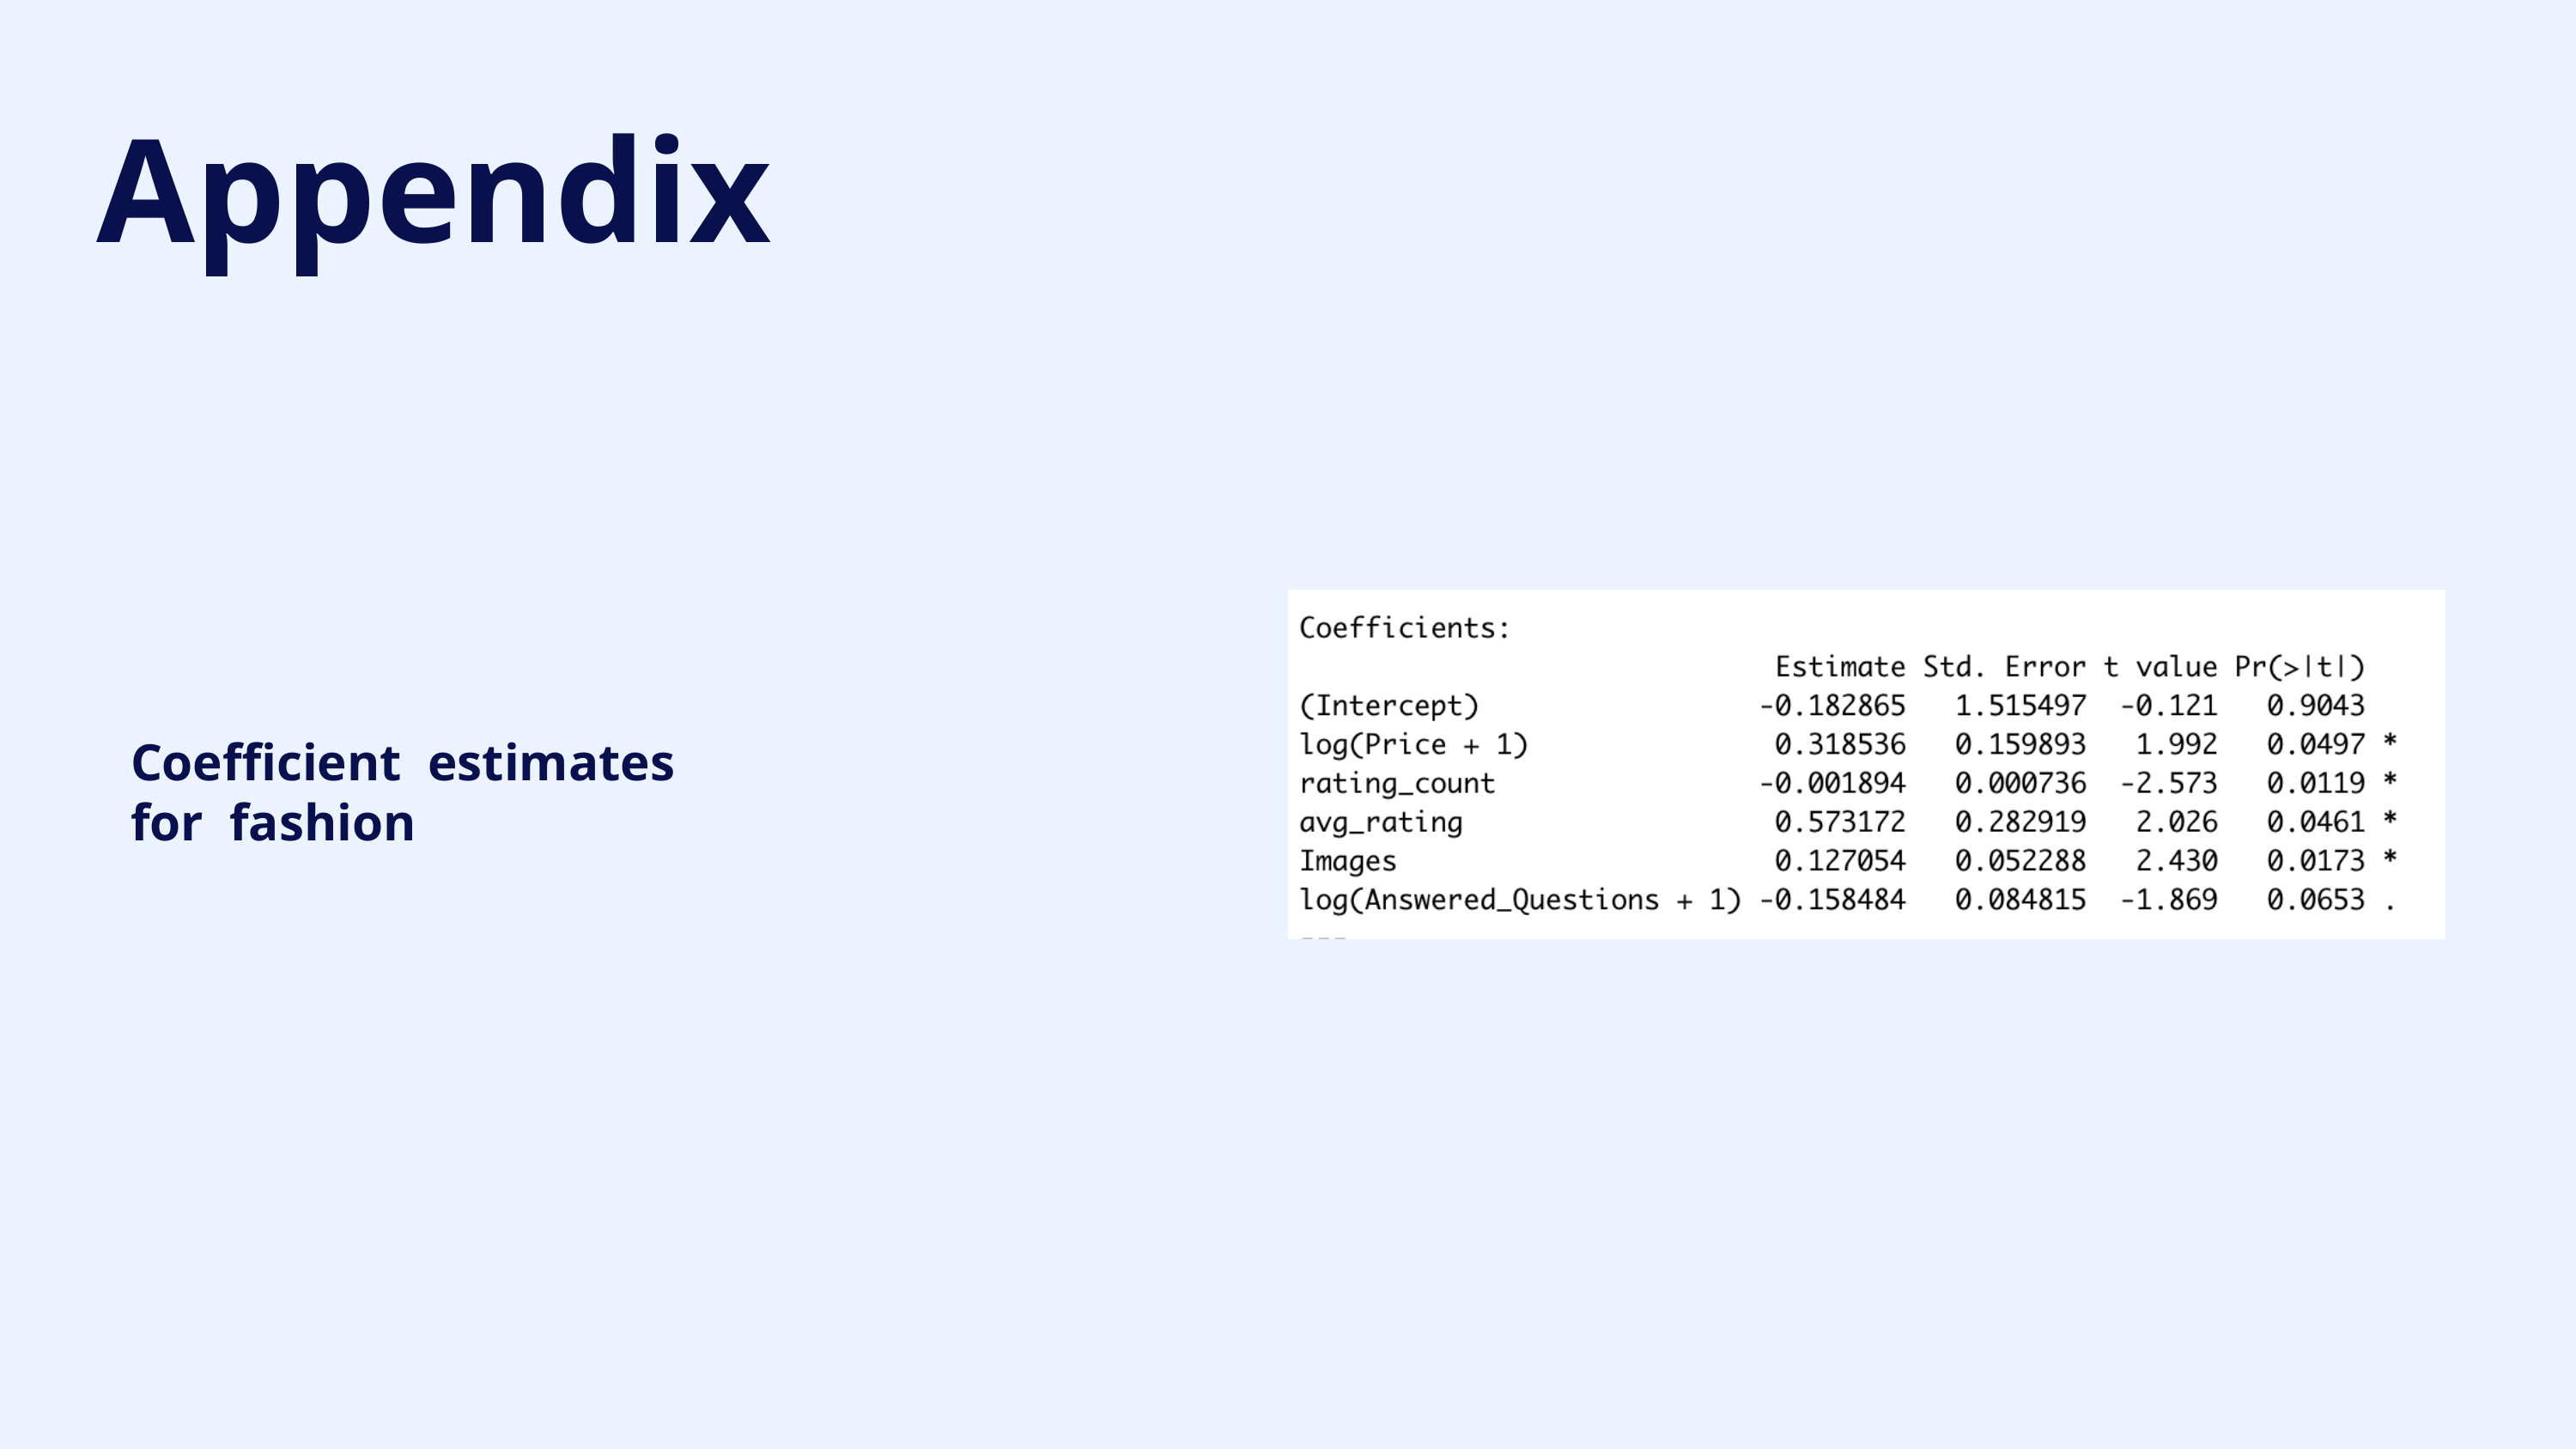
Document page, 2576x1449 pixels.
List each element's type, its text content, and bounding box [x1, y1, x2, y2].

text_box Coefficient estimates for fashion [118, 724, 751, 858]
picture [1287, 590, 2446, 939]
text_box Appendix [96, 91, 848, 272]
